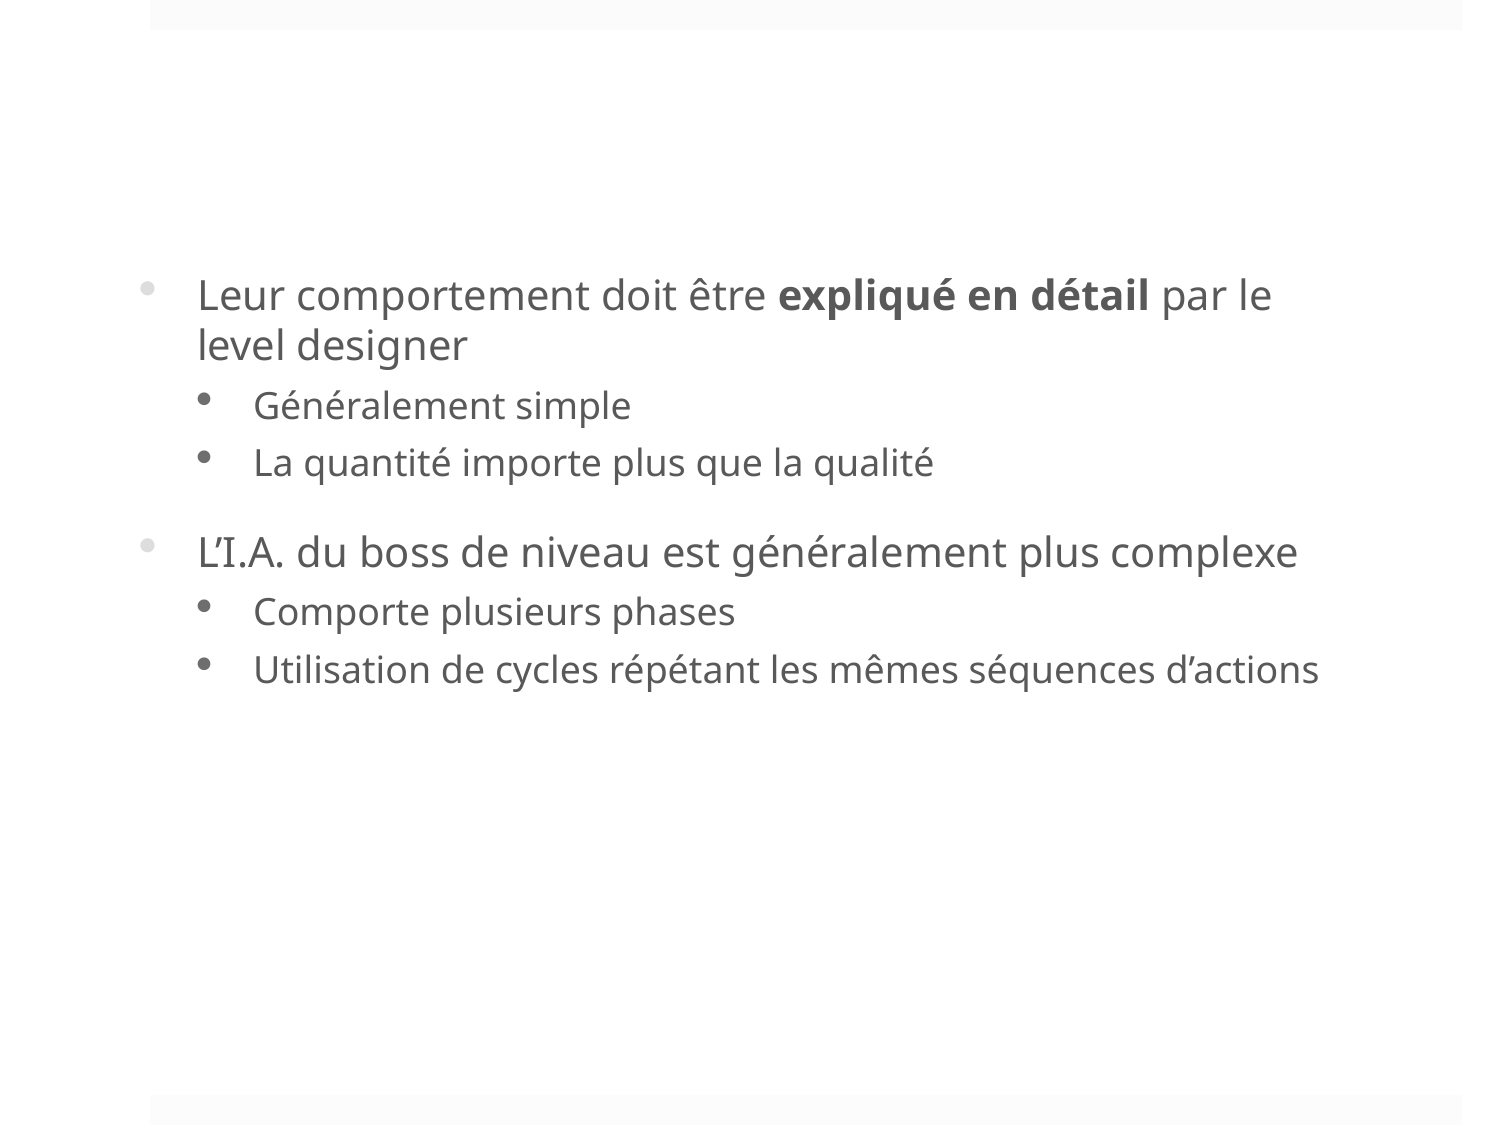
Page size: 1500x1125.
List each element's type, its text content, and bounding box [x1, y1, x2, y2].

text_box Leur comportement doit être expliqué en détail par le level designer Généralement simple La quantité importe plus que la qualité L’I.A. du boss de niveau est généralement plus complexe Comporte plusieurs phases Utilisation de cycles répétant les mêmes séquences d’actions [125, 261, 1375, 864]
